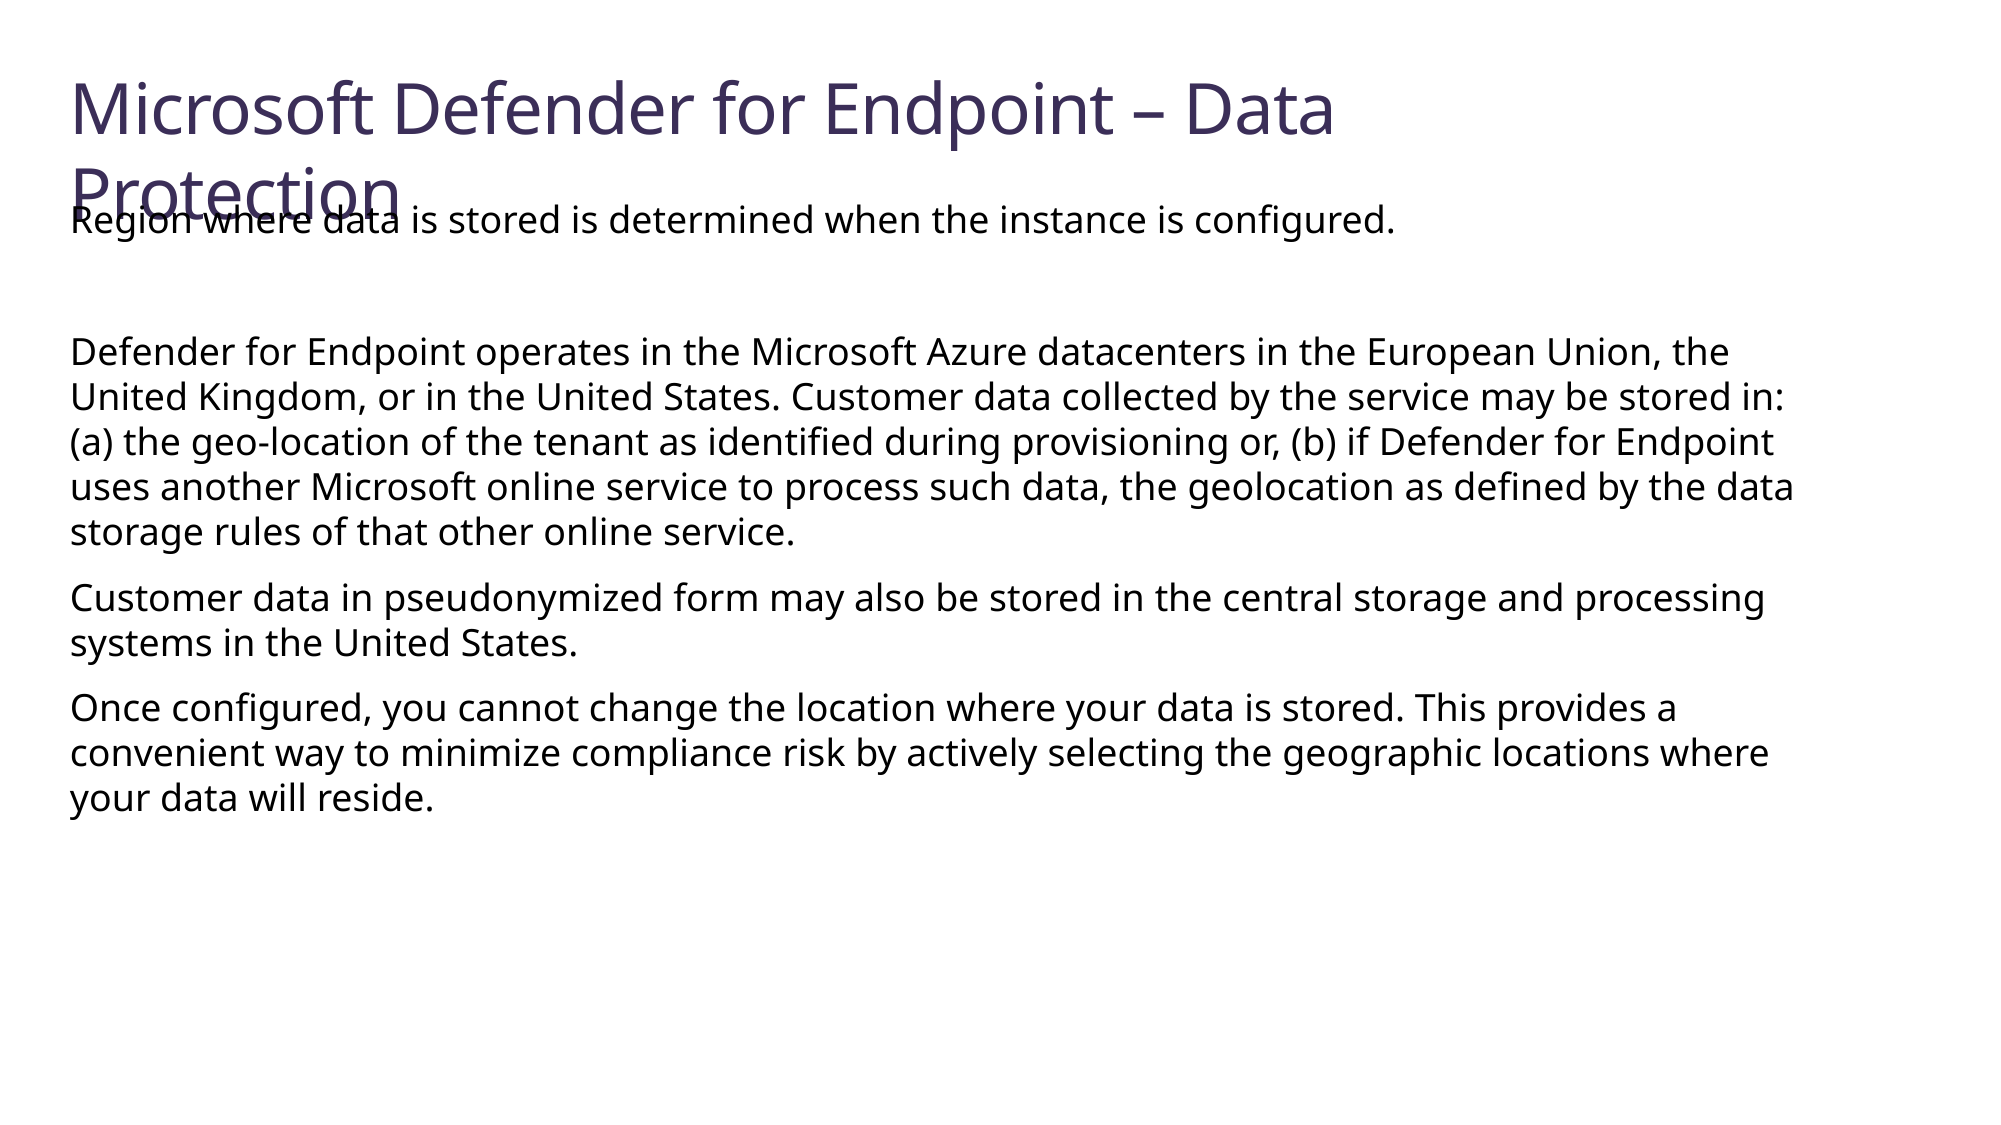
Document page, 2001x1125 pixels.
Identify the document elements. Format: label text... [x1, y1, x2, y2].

list Region where data is stored is determined when the instance is configured. Defender for Endpoint operates in the Microsoft Azure datacenters in the European Union, the United Kingdom, or in the United States. Customer data collected by the service may be stored in: (a) the geo-location of the tenant as identified during provisioning or, (b) if Defender for Endpoint uses another Microsoft online service to process such data, the geolocation as defined by the data storage rules of that other online service. Customer data in pseudonymized form may also be stored in the central storage and processing systems in the United States. Once configured, you cannot change the location where your data is stored. This provides a convenient way to minimize compliance risk by actively selecting the geographic locations where your data will reside. [69, 196, 1829, 279]
title Microsoft Defender for Endpoint – Data Protection [69, 36, 1656, 161]
